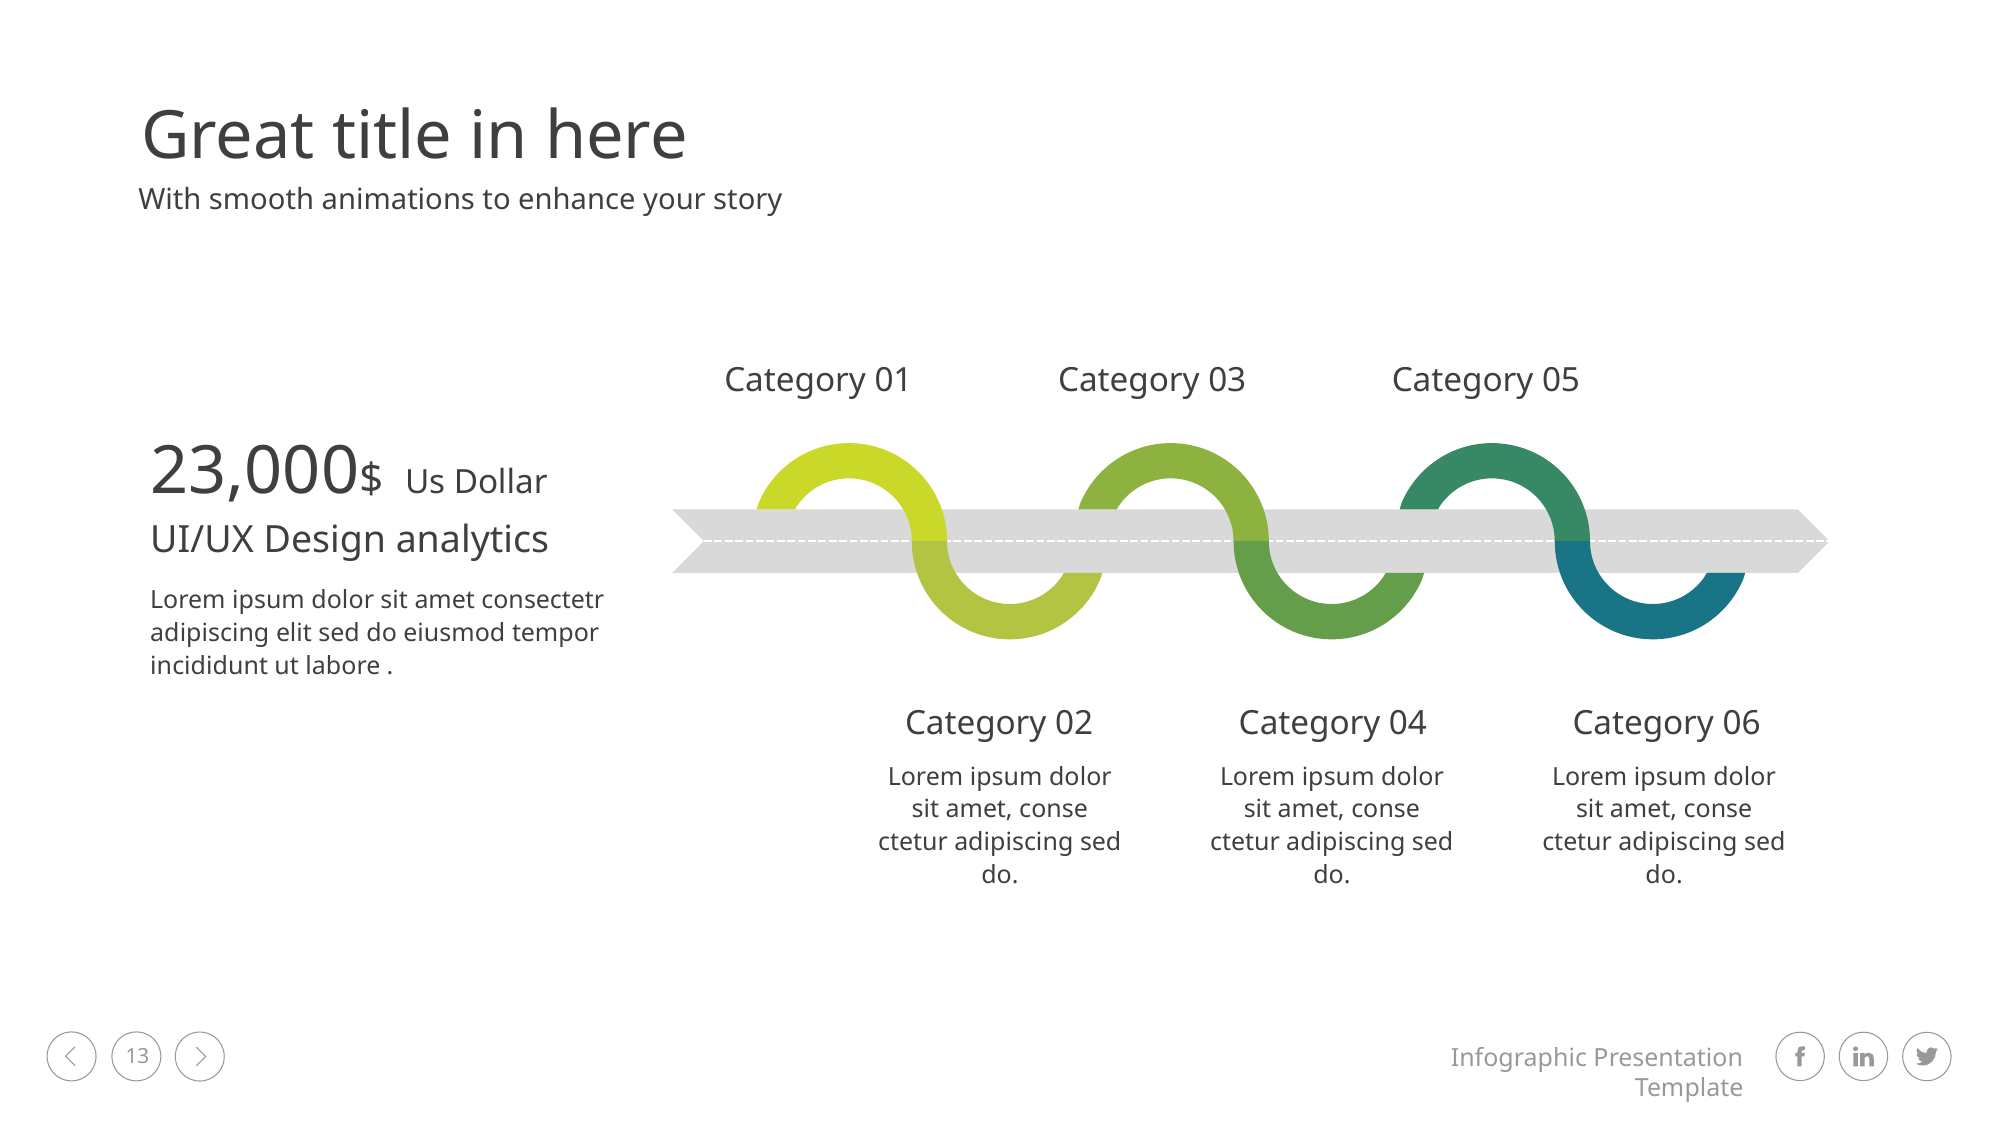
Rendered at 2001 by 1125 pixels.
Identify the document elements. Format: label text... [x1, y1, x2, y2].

slide_number 13 [88, 1026, 187, 1087]
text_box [135, 84, 786, 224]
text_box Category 05 [1357, 355, 1615, 406]
text_box Category 01 [690, 355, 948, 406]
text_box [669, 508, 756, 574]
text_box [1746, 508, 1832, 574]
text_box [135, 401, 646, 687]
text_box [862, 698, 1802, 863]
text_box Category 03 [1024, 355, 1281, 406]
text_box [756, 442, 1746, 640]
